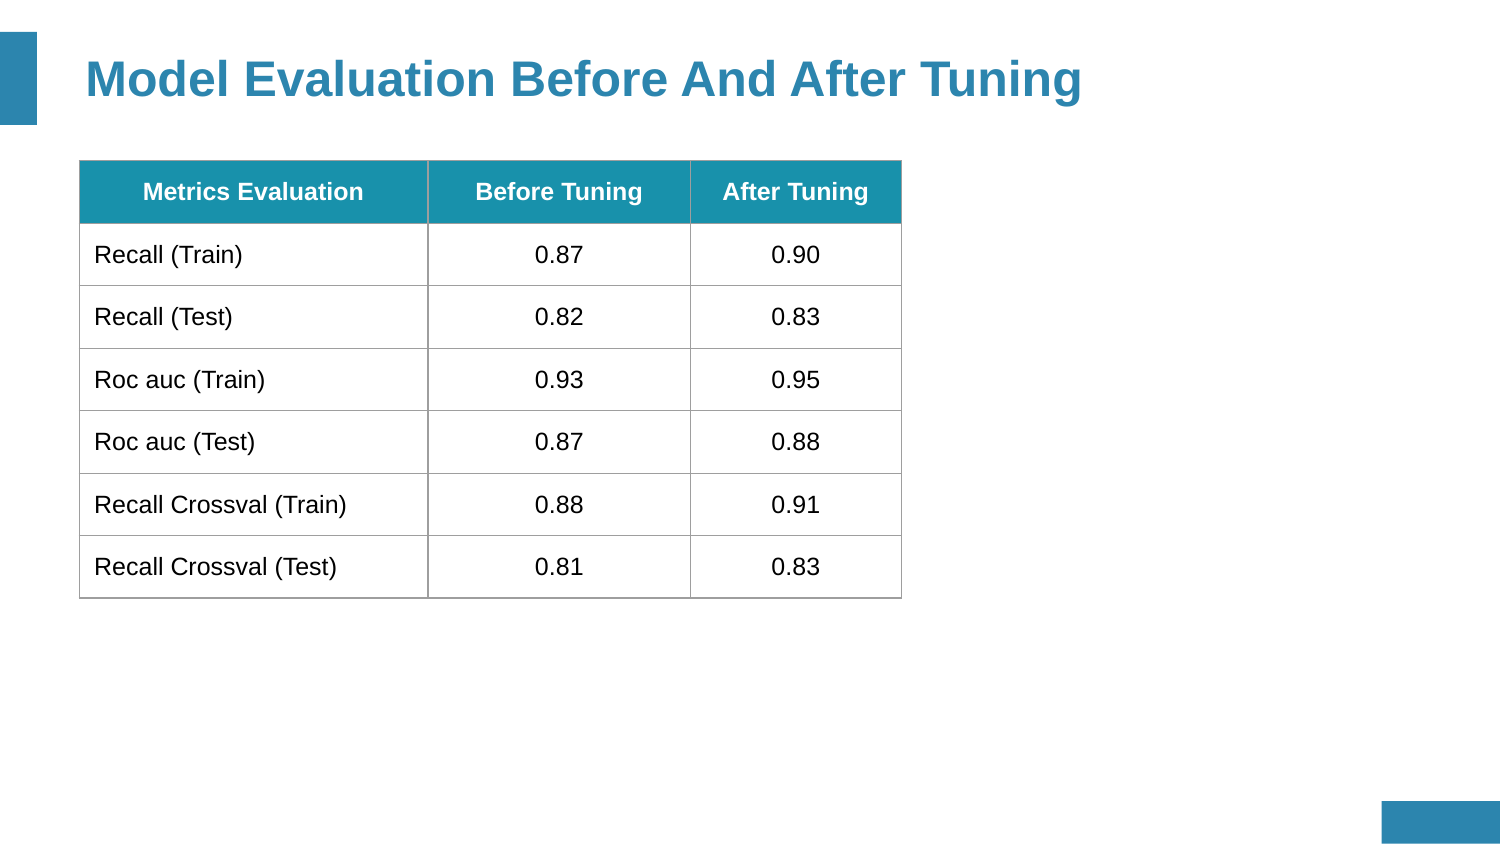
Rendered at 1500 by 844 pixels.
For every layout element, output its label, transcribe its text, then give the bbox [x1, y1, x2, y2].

table_cell 0.93 [429, 349, 690, 410]
table_header Metrics Evaluation [80, 161, 427, 223]
table_cell 0.88 [691, 411, 901, 473]
table_header After Tuning [691, 161, 901, 223]
table_cell Roc auc (Train) [80, 349, 427, 410]
table_cell Recall (Train) [80, 224, 427, 285]
table_header Before Tuning [429, 161, 690, 223]
text_box Model Evaluation Before And After Tuning [70, 31, 1298, 127]
table_cell Recall Crossval (Test) [80, 536, 427, 597]
table_cell 0.90 [691, 224, 901, 285]
table_cell 0.81 [429, 536, 690, 597]
table_cell 0.87 [429, 411, 690, 473]
table_cell 0.95 [691, 349, 901, 410]
table_cell 0.88 [429, 474, 690, 535]
table_cell Recall (Test) [80, 286, 427, 348]
table_cell 0.83 [691, 286, 901, 348]
table_cell Recall Crossval (Train) [80, 474, 427, 535]
table_cell Roc auc (Test) [80, 411, 427, 473]
table_cell 0.87 [429, 224, 690, 285]
table_cell 0.83 [691, 536, 901, 597]
table_cell 0.82 [429, 286, 690, 348]
table_cell 0.91 [691, 474, 901, 535]
